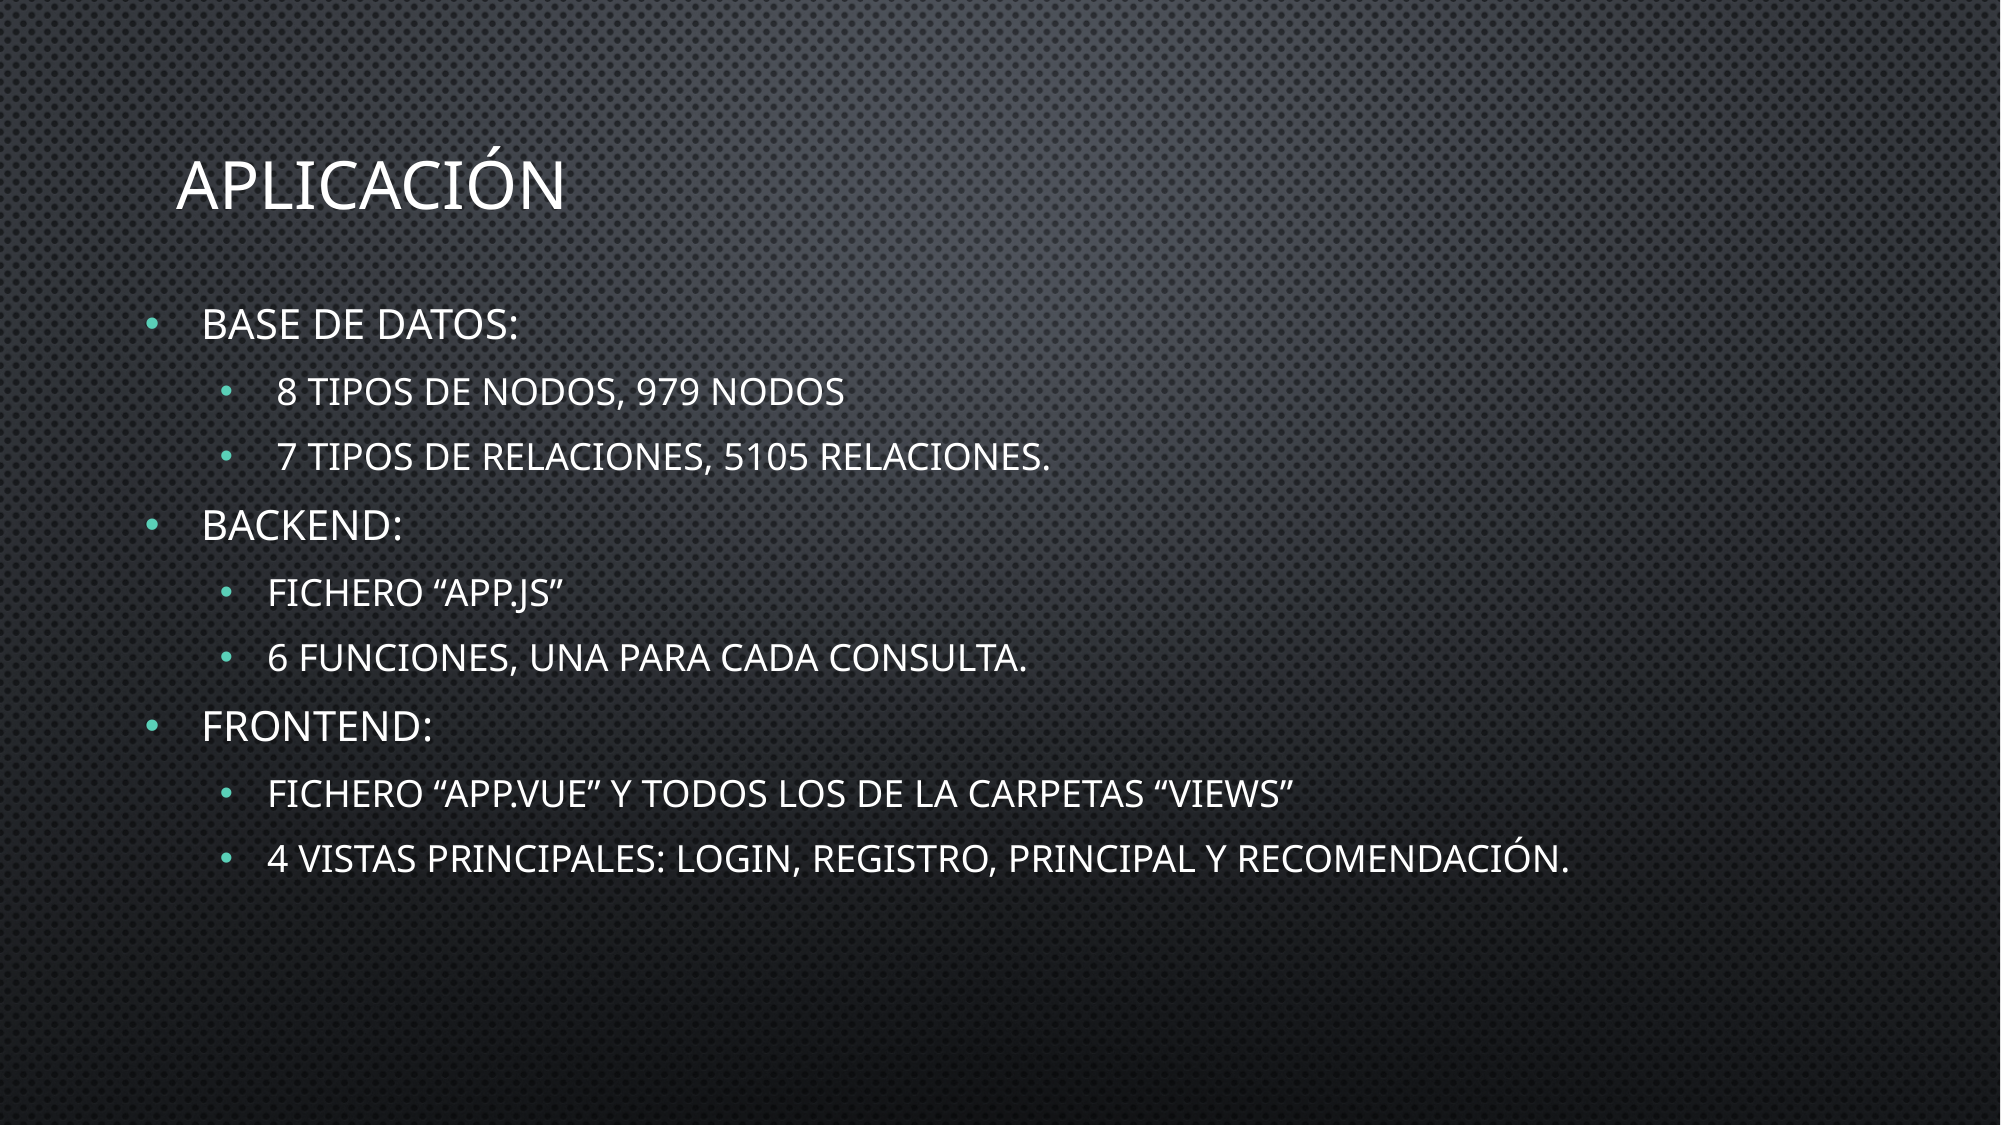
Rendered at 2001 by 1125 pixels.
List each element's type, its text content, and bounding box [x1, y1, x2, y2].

list Base de datos: 8 tipos de nodos, 979 nodos 7 Tipos de relaciones, 5105 relaciones. Backend: Fichero “app.js” 6 funciones, una para cada consulta. Frontend: Fichero “app.vue” y todos los de la carpetas “Views” 4 vistas principales: Login, Registro, Principal y Recomendación. [130, 252, 1756, 1069]
title aplicación [161, 112, 1787, 253]
